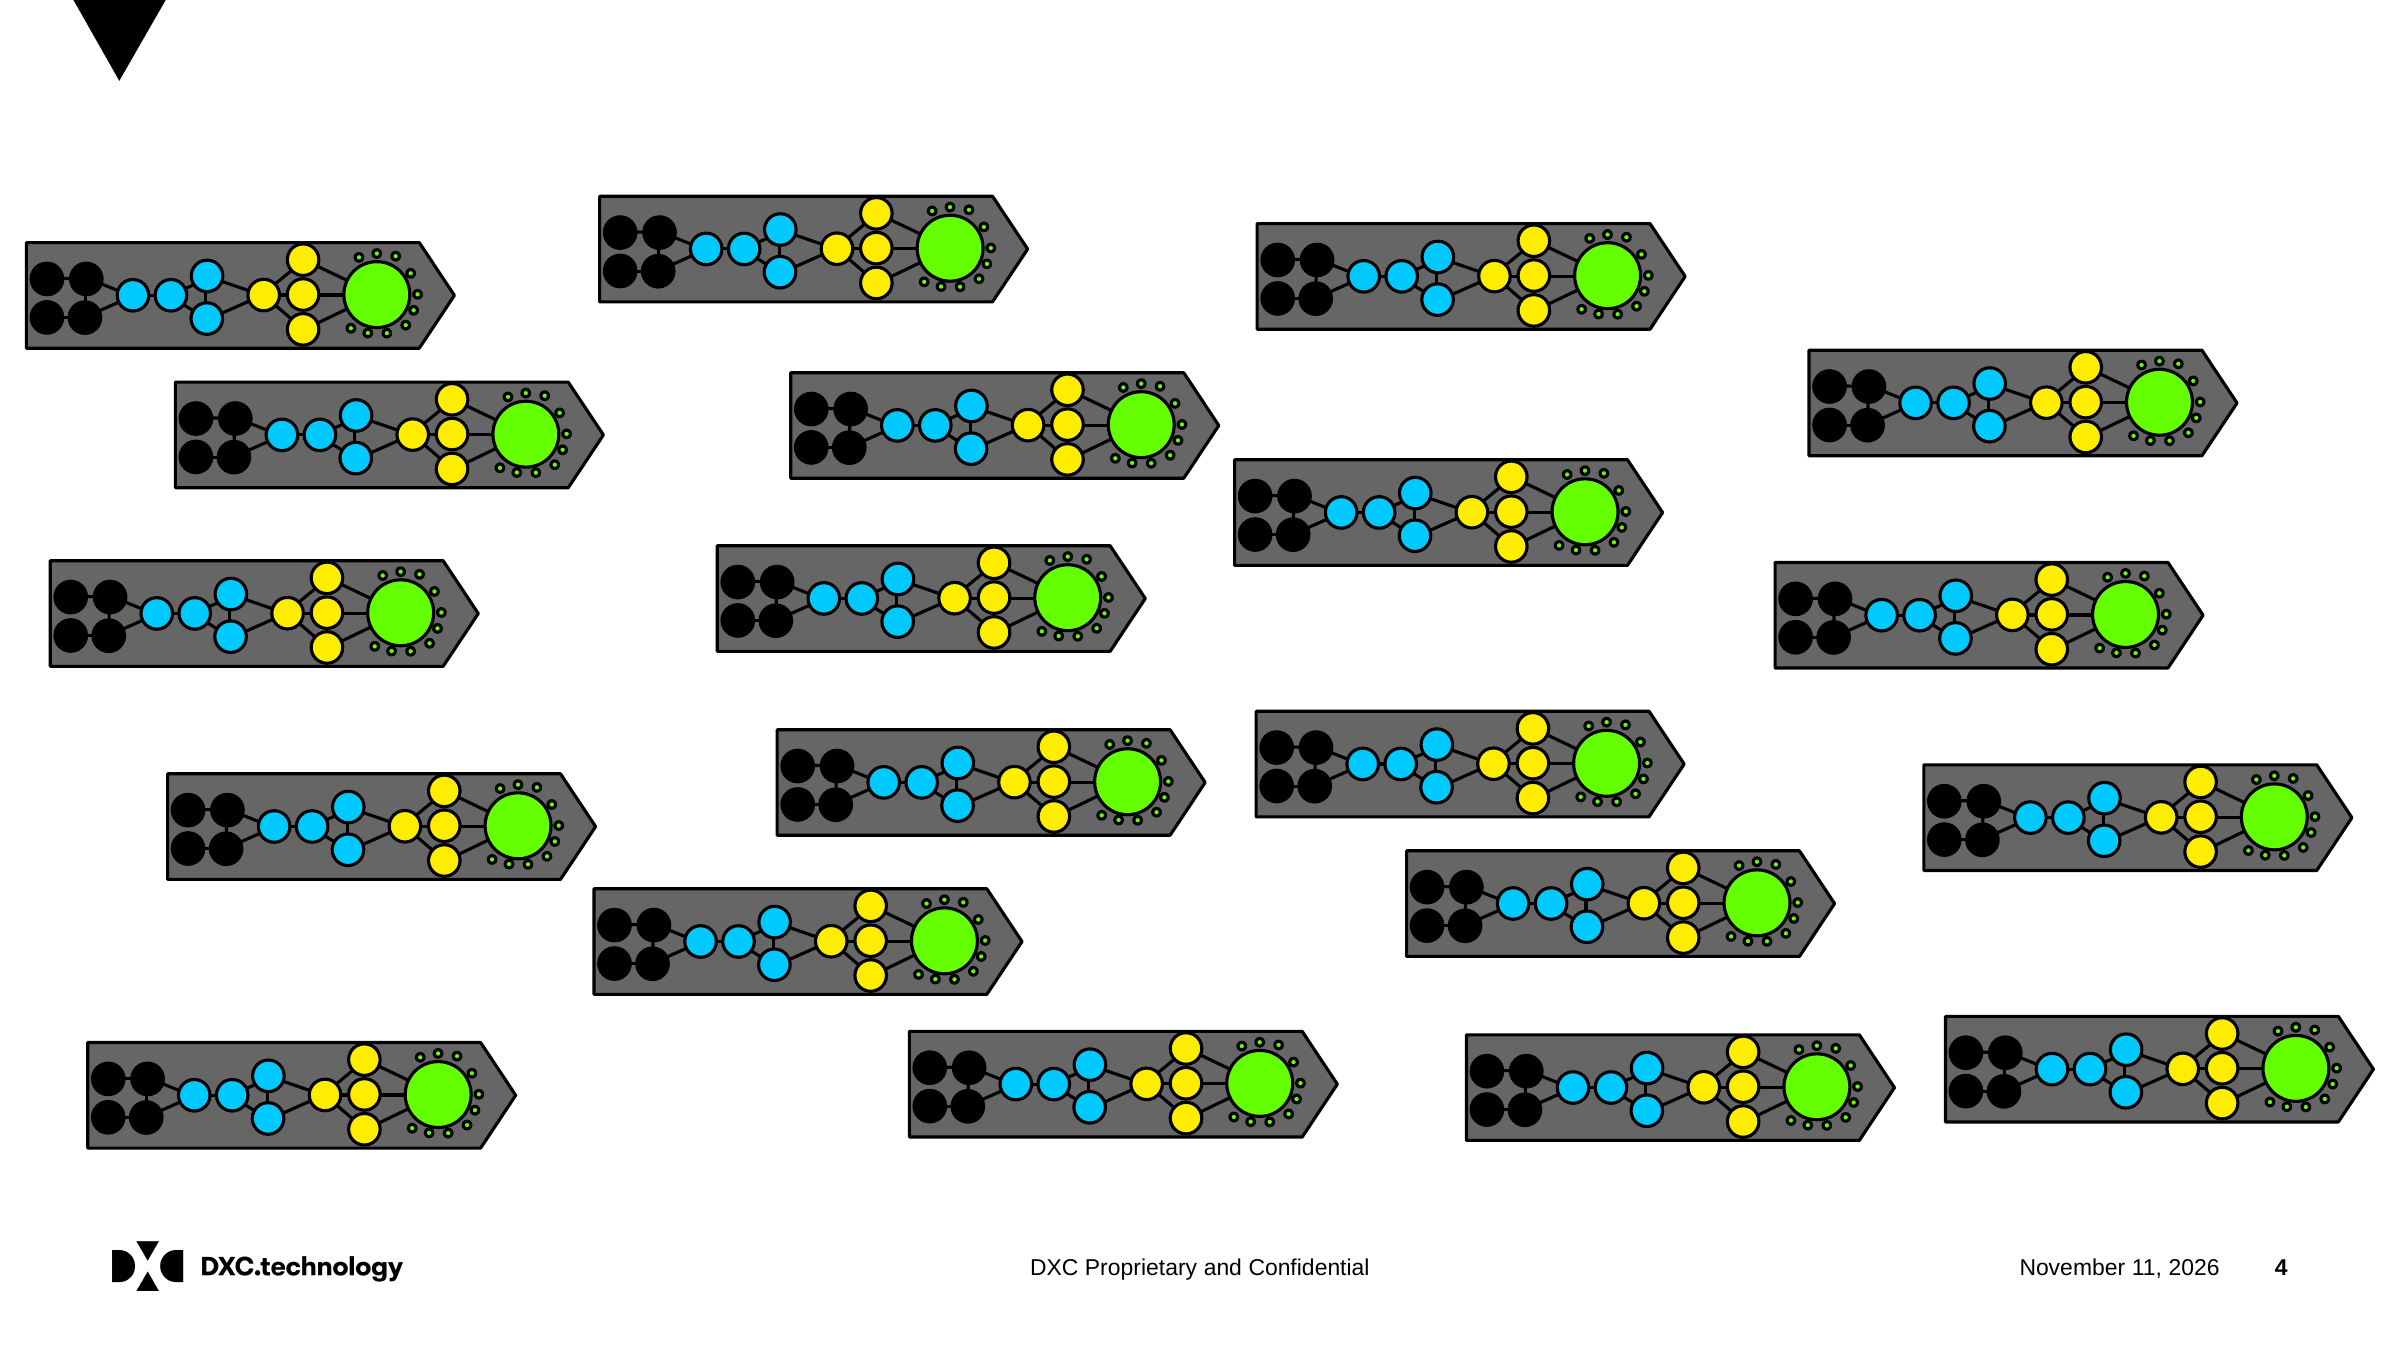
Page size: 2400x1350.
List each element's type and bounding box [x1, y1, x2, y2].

text_box [26, 196, 2374, 1149]
